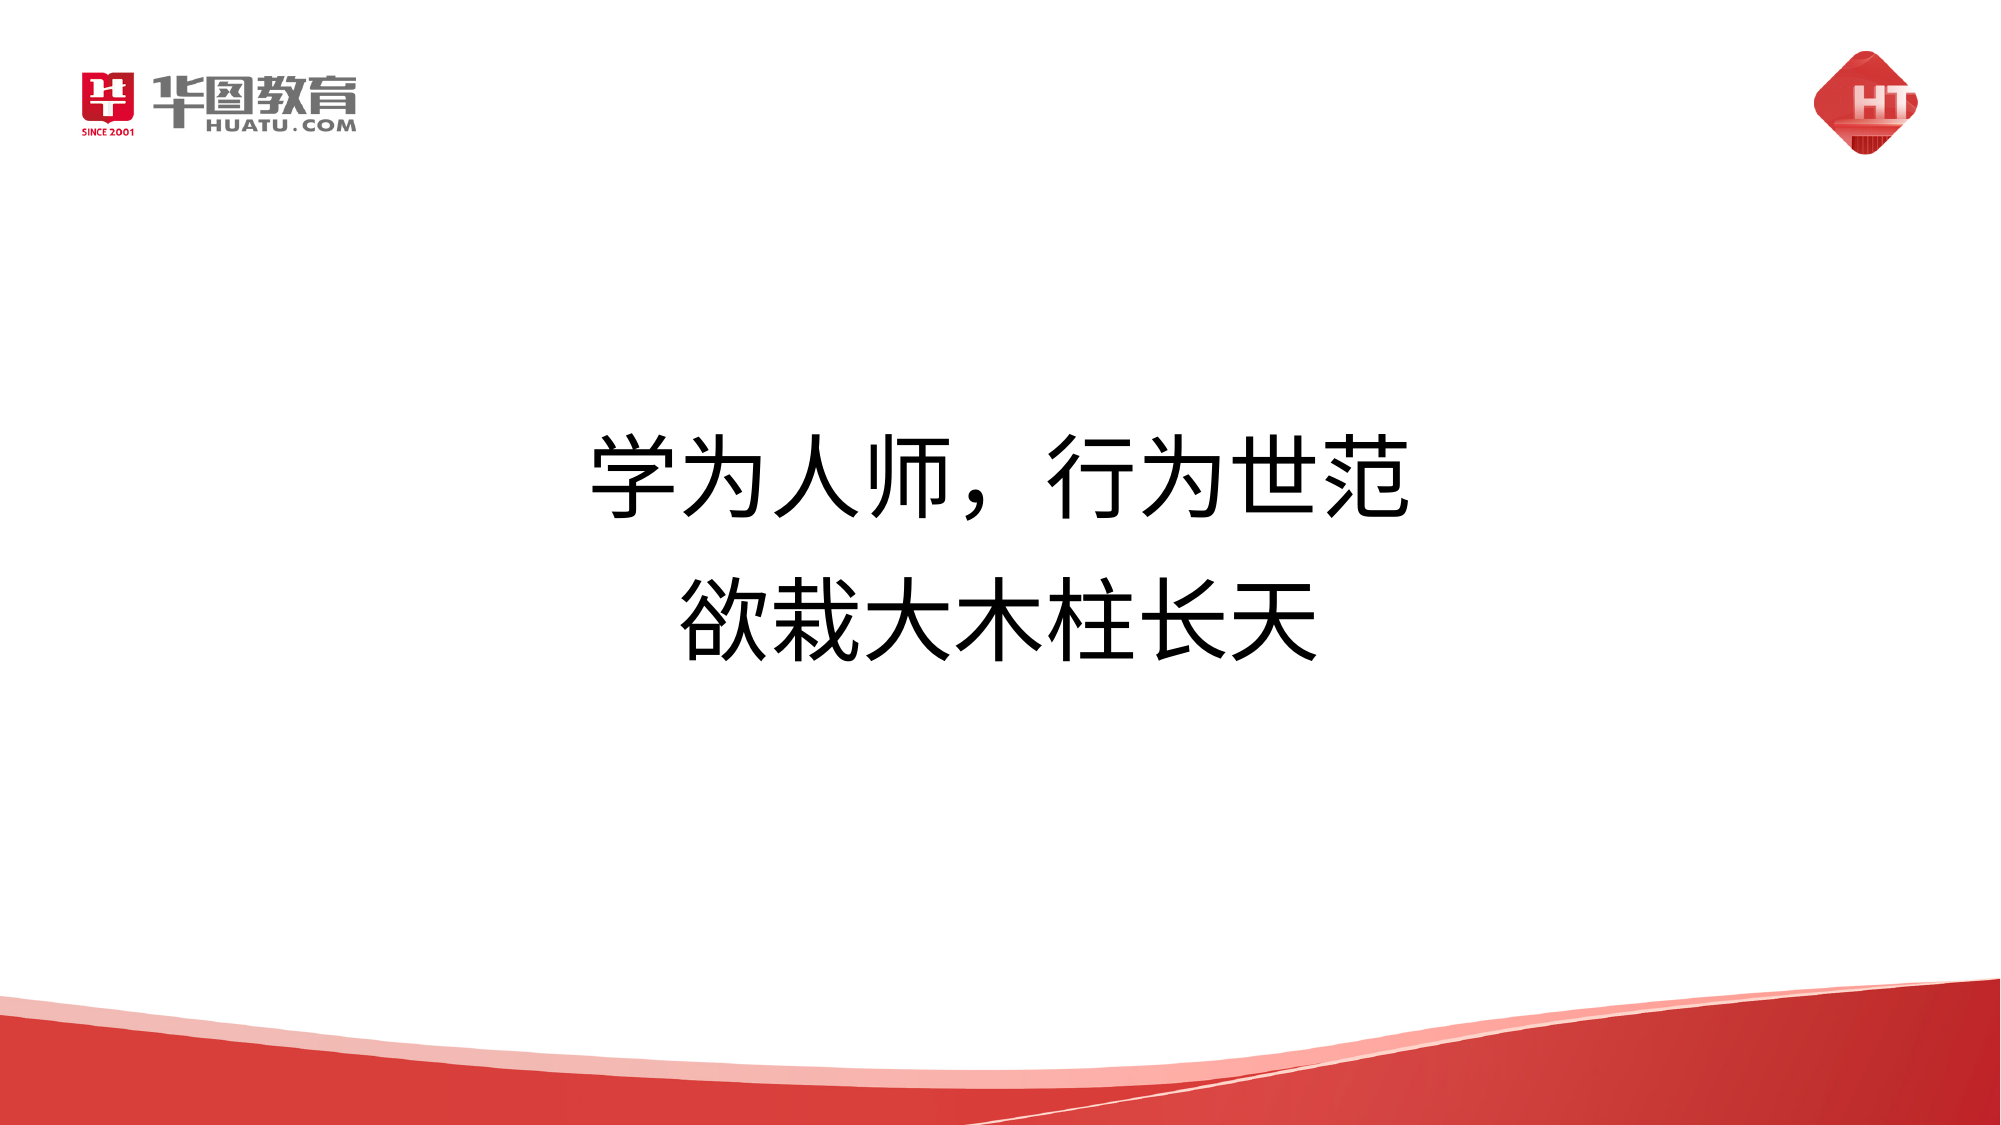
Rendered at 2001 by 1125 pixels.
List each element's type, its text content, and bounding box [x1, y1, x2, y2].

picture [0, 0, 2001, 1125]
title 学为人师，行为世范 欲栽大木柱长天 [137, 478, 1863, 582]
